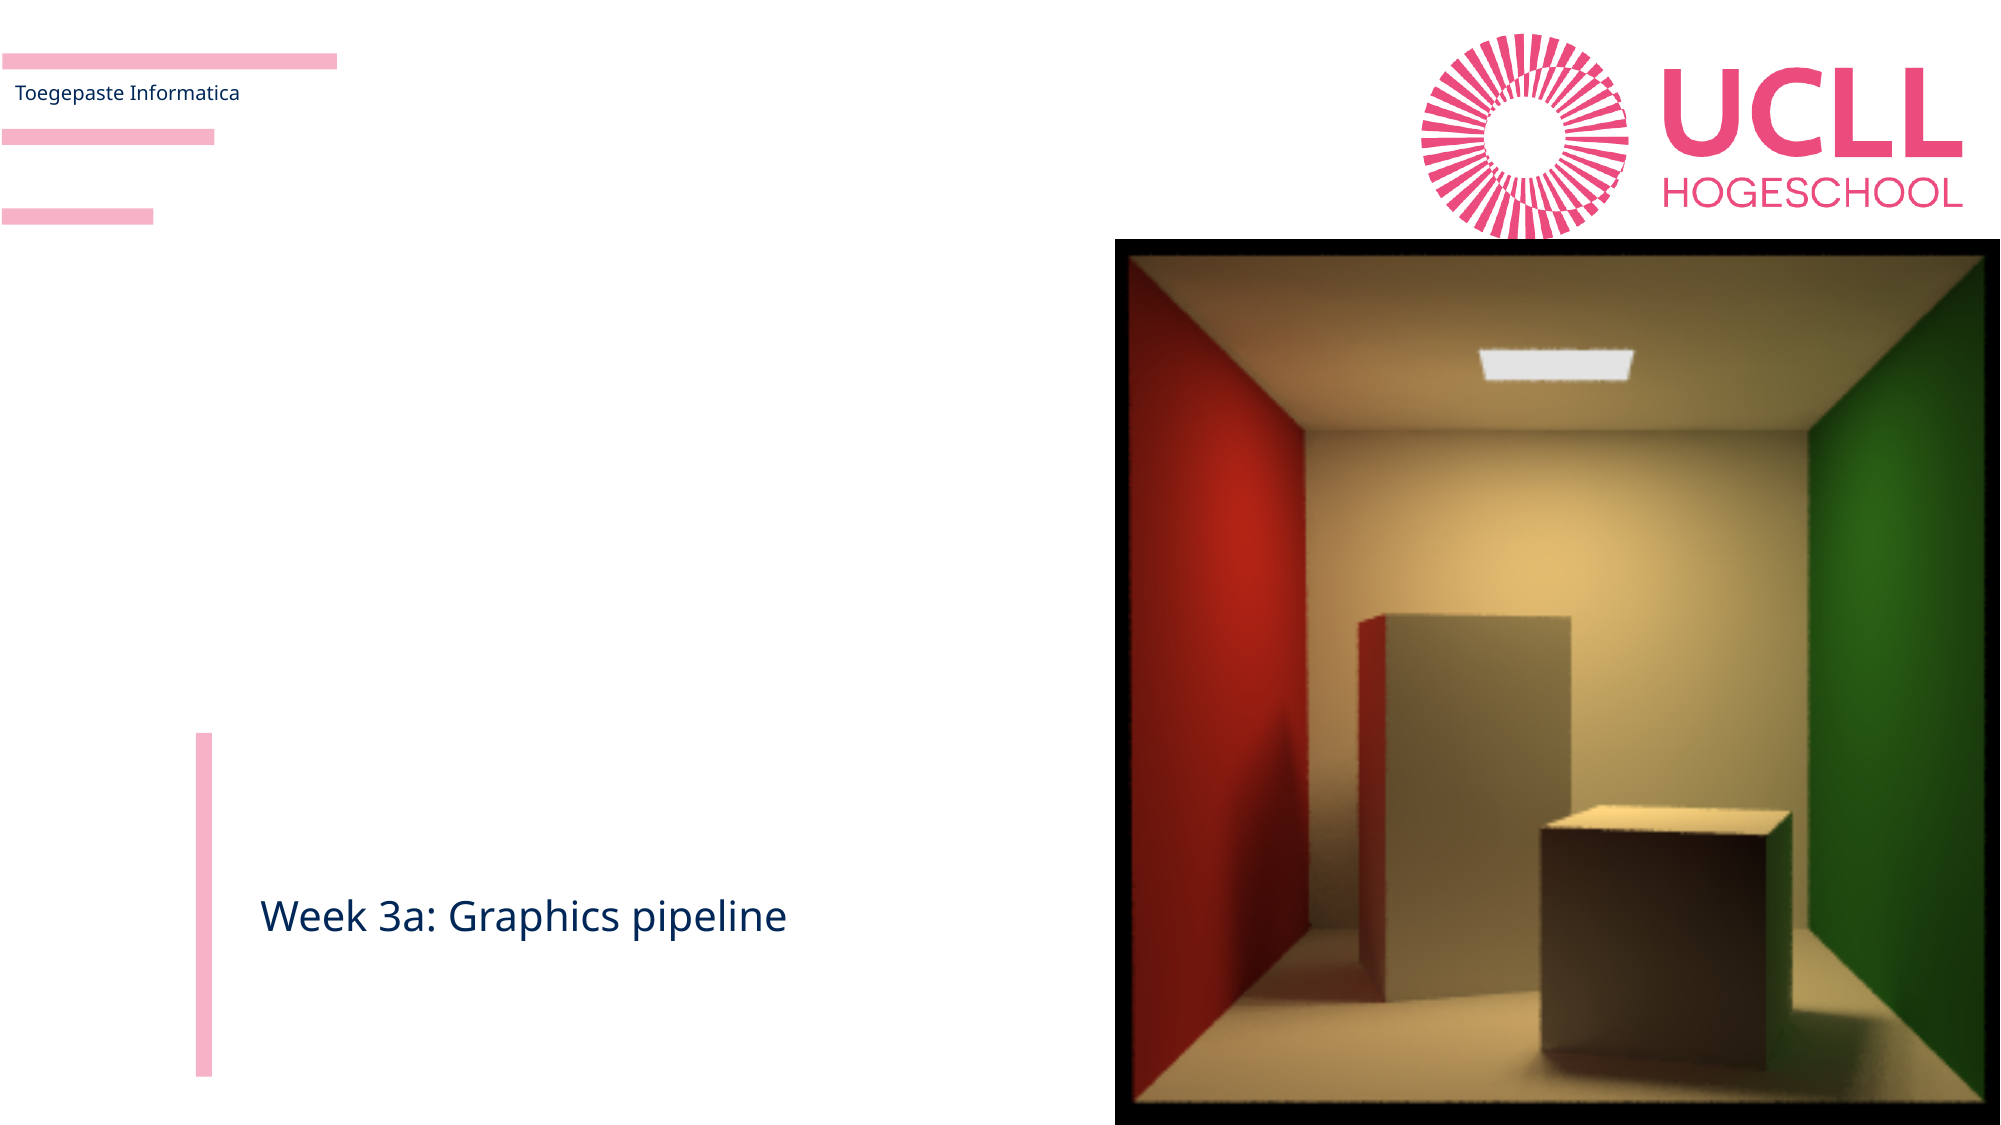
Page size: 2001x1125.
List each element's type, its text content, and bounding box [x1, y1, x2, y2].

list Week 3a: Graphics pipeline [245, 887, 1000, 964]
picture [1115, 239, 2000, 1125]
